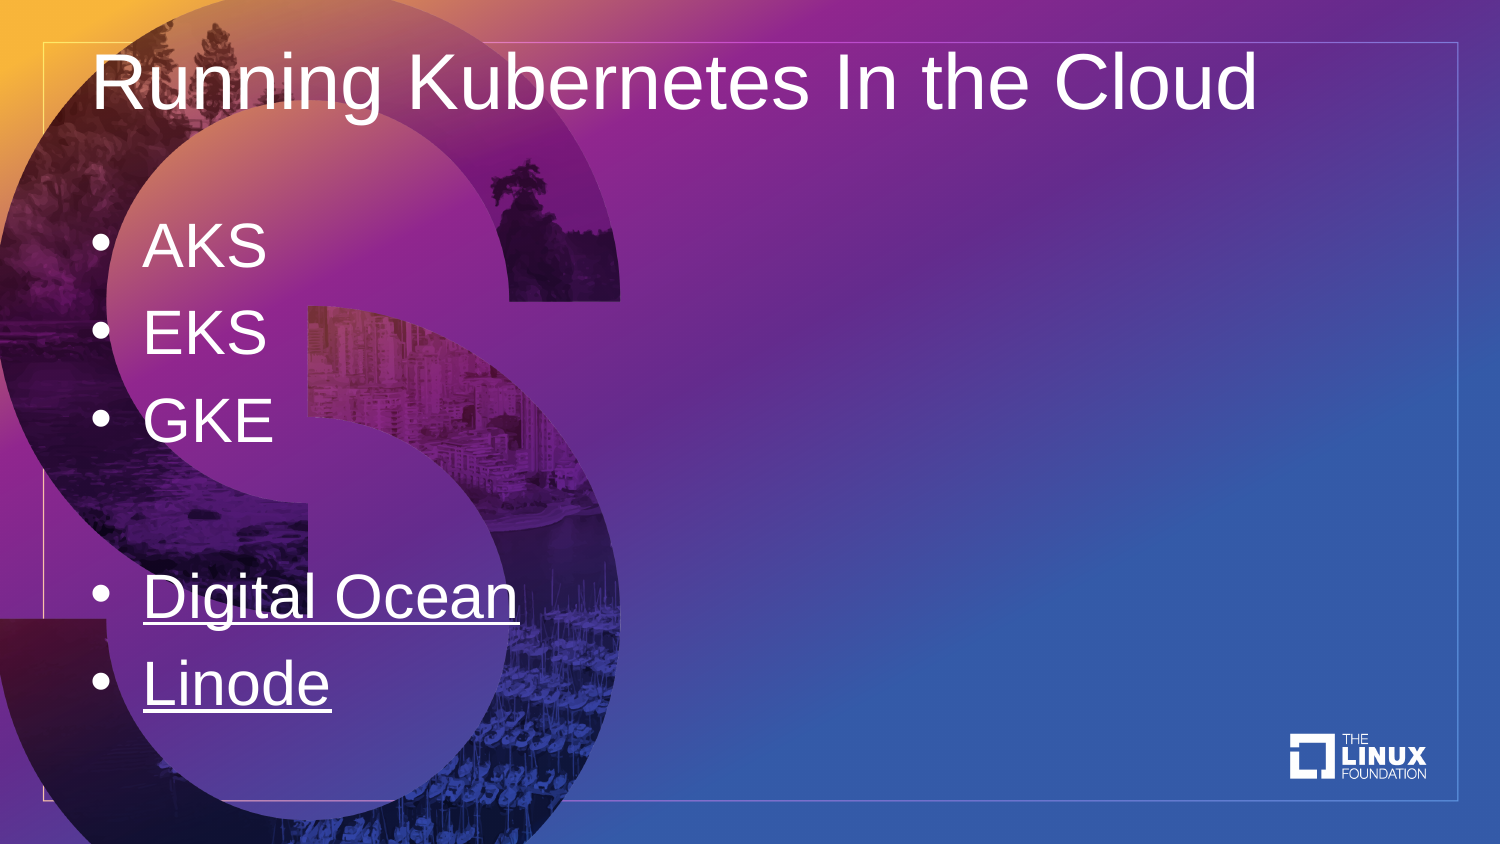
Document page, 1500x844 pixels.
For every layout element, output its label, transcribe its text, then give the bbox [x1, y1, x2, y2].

title Running Kubernetes In the Cloud [75, 33, 1425, 123]
list AKS EKS GKE Digital Ocean Linode [75, 196, 1425, 727]
picture [0, 0, 1500, 844]
